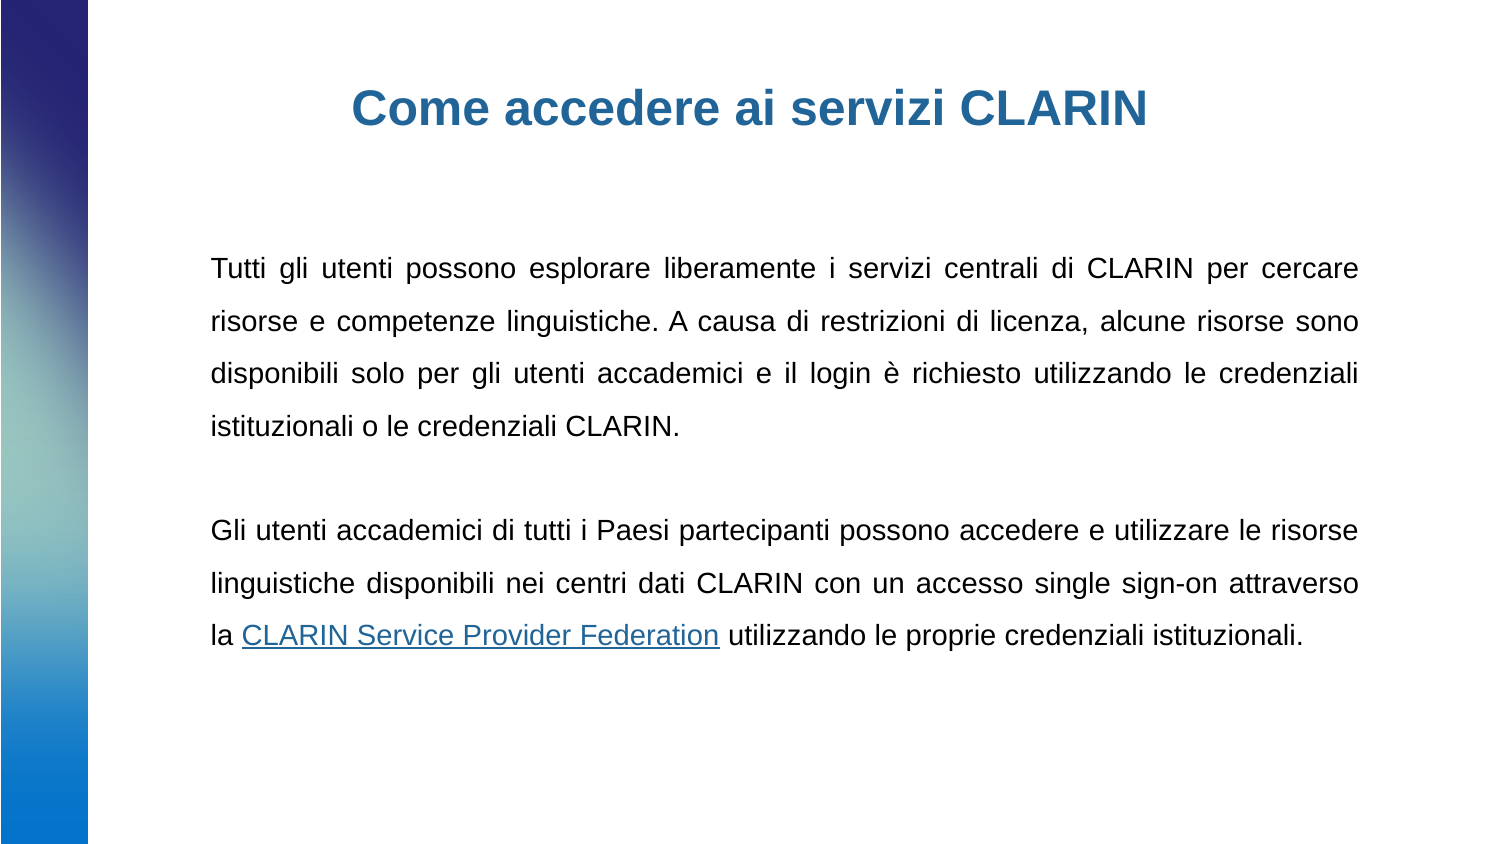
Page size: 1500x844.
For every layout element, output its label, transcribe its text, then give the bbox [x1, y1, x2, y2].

picture [1, 0, 89, 844]
text_box Tutti gli utenti possono esplorare liberamente i servizi centrali di CLARIN per cercare risorse e competenze linguistiche. A causa di restrizioni di licenza, alcune risorse sono disponibili solo per gli utenti accademici e il login è richiesto utilizzando le credenziali istituzionali o le credenziali CLARIN. Gli utenti accademici di tutti i Paesi partecipanti possono accedere e utilizzare le risorse linguistiche disponibili nei centri dati CLARIN con un accesso single sign-on attraverso la CLARIN Service Provider Federation utilizzando le proprie credenziali istituzionali. [195, 217, 1376, 659]
title Come accedere ai servizi CLARIN [282, 51, 1218, 162]
